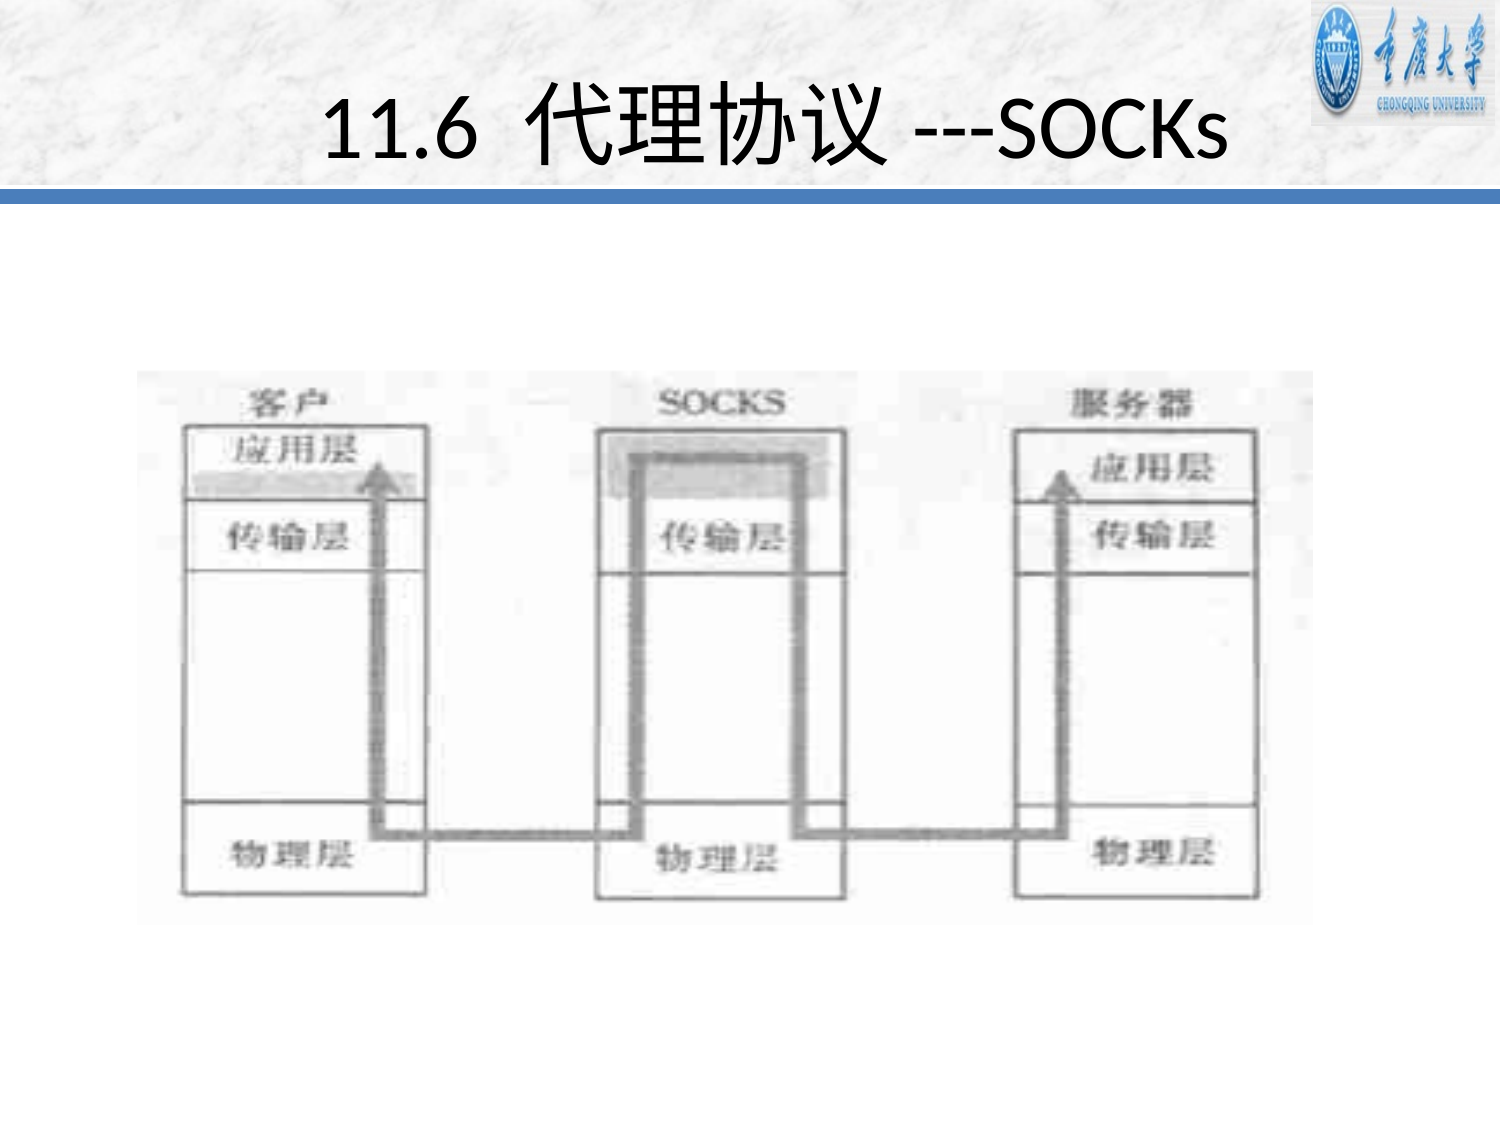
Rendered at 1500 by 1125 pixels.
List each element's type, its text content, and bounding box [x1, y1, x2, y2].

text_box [137, 362, 1313, 926]
title 11.6 代理协议---SOCKs [135, 37, 1414, 207]
picture [1311, 0, 1495, 126]
